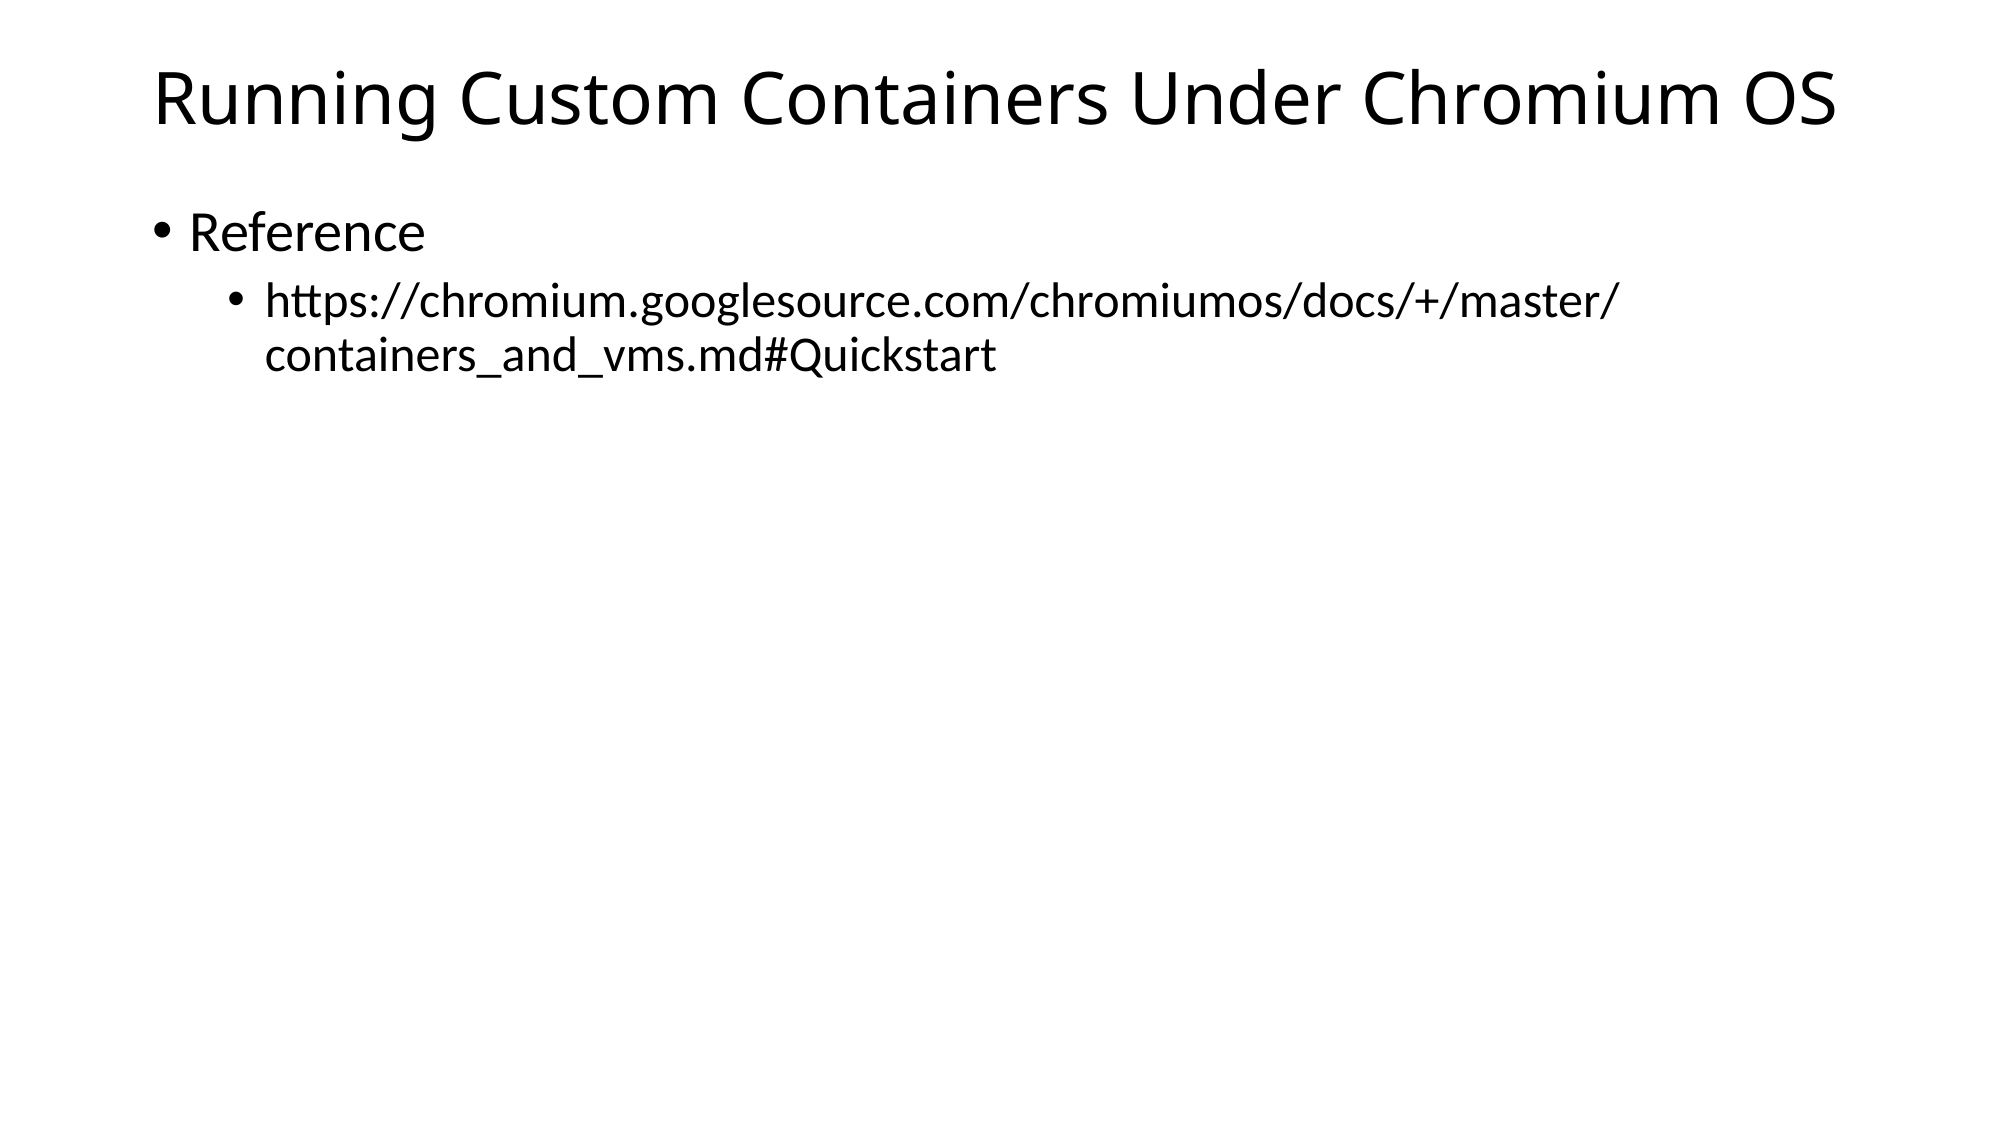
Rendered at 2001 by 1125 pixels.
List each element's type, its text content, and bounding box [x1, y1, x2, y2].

list Reference https://chromium.googlesource.com/chromiumos/docs/+/master/containers_and_vms.md#Quickstart [137, 193, 1863, 1085]
title Running Custom Containers Under Chromium OS [137, 51, 1863, 151]
